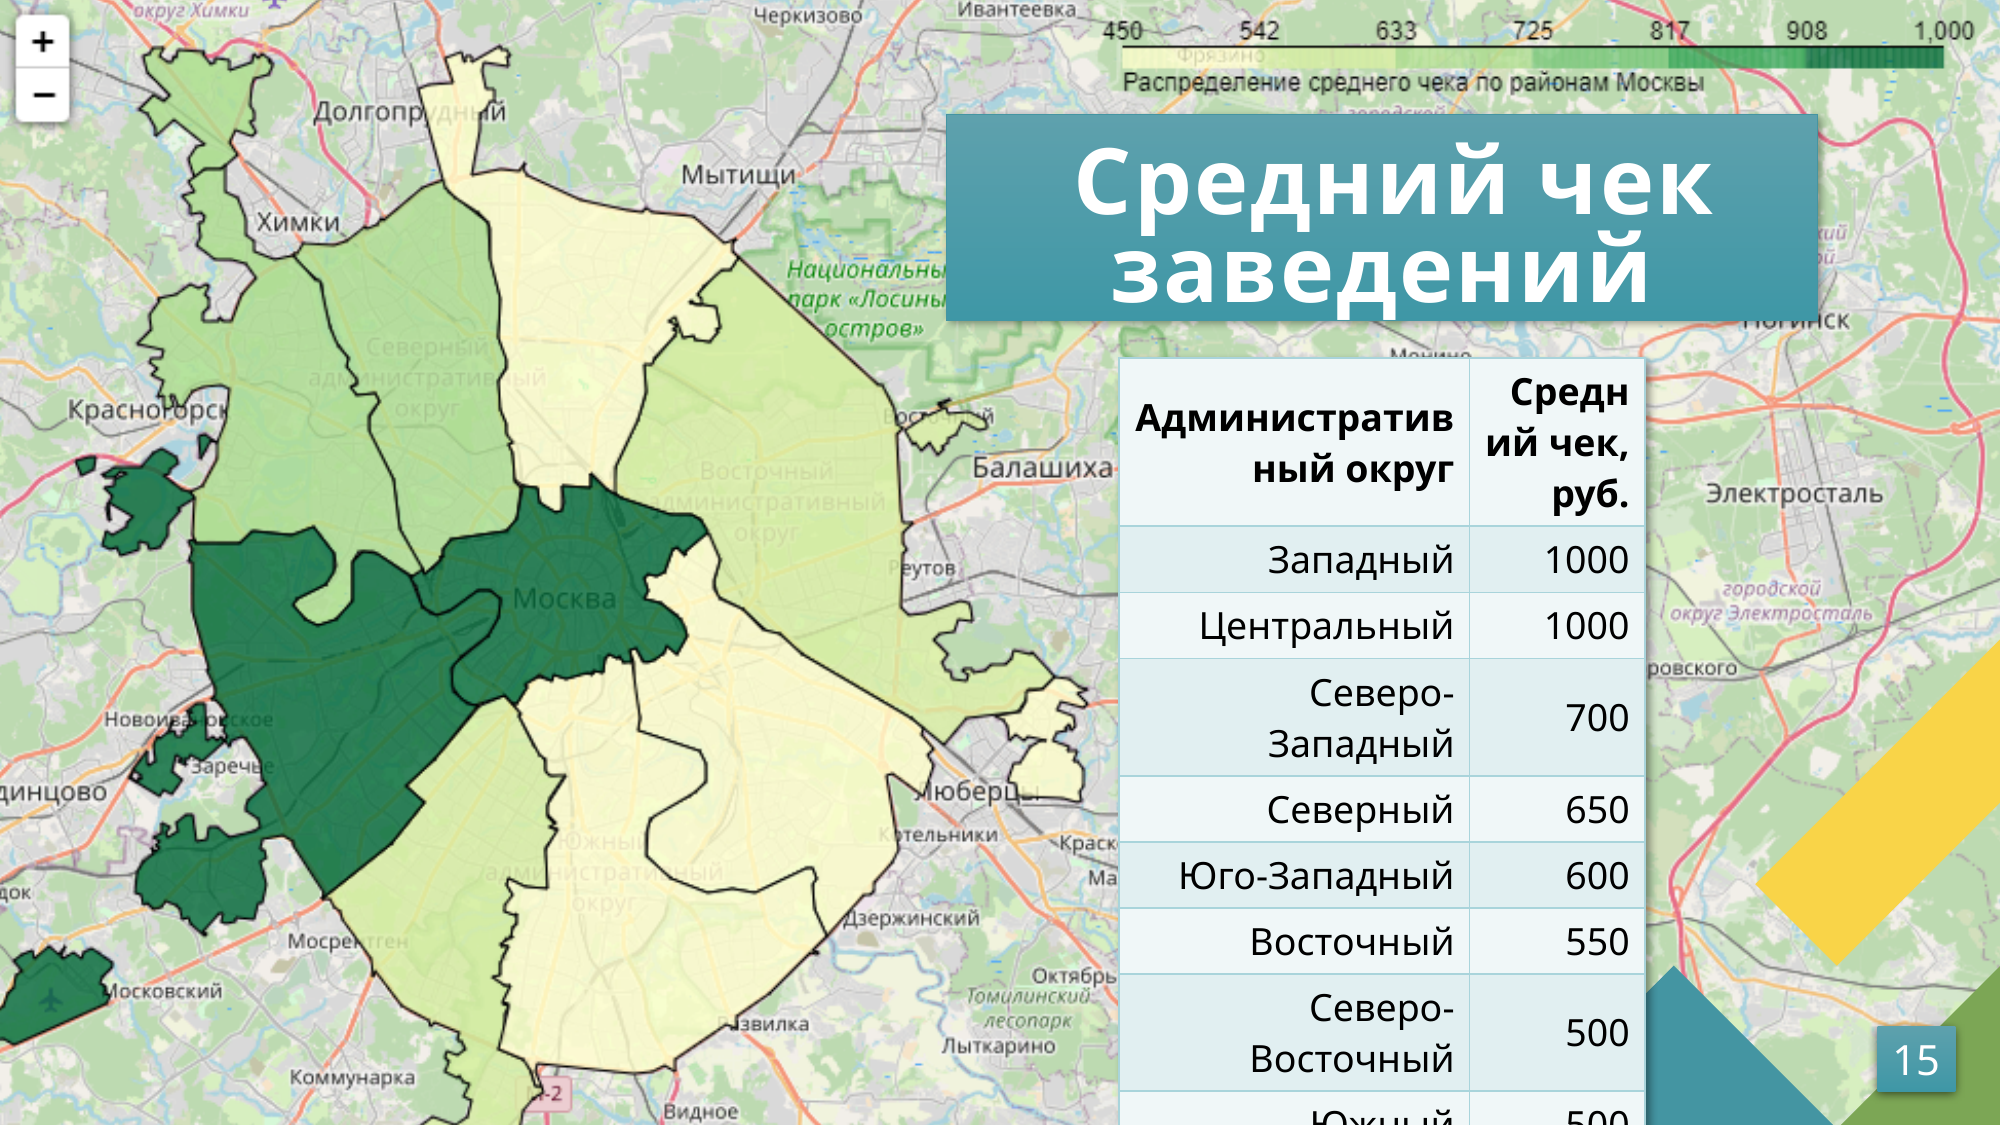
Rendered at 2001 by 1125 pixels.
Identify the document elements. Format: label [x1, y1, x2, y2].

text_box [1514, 639, 2000, 1125]
picture [0, 0, 2000, 1125]
